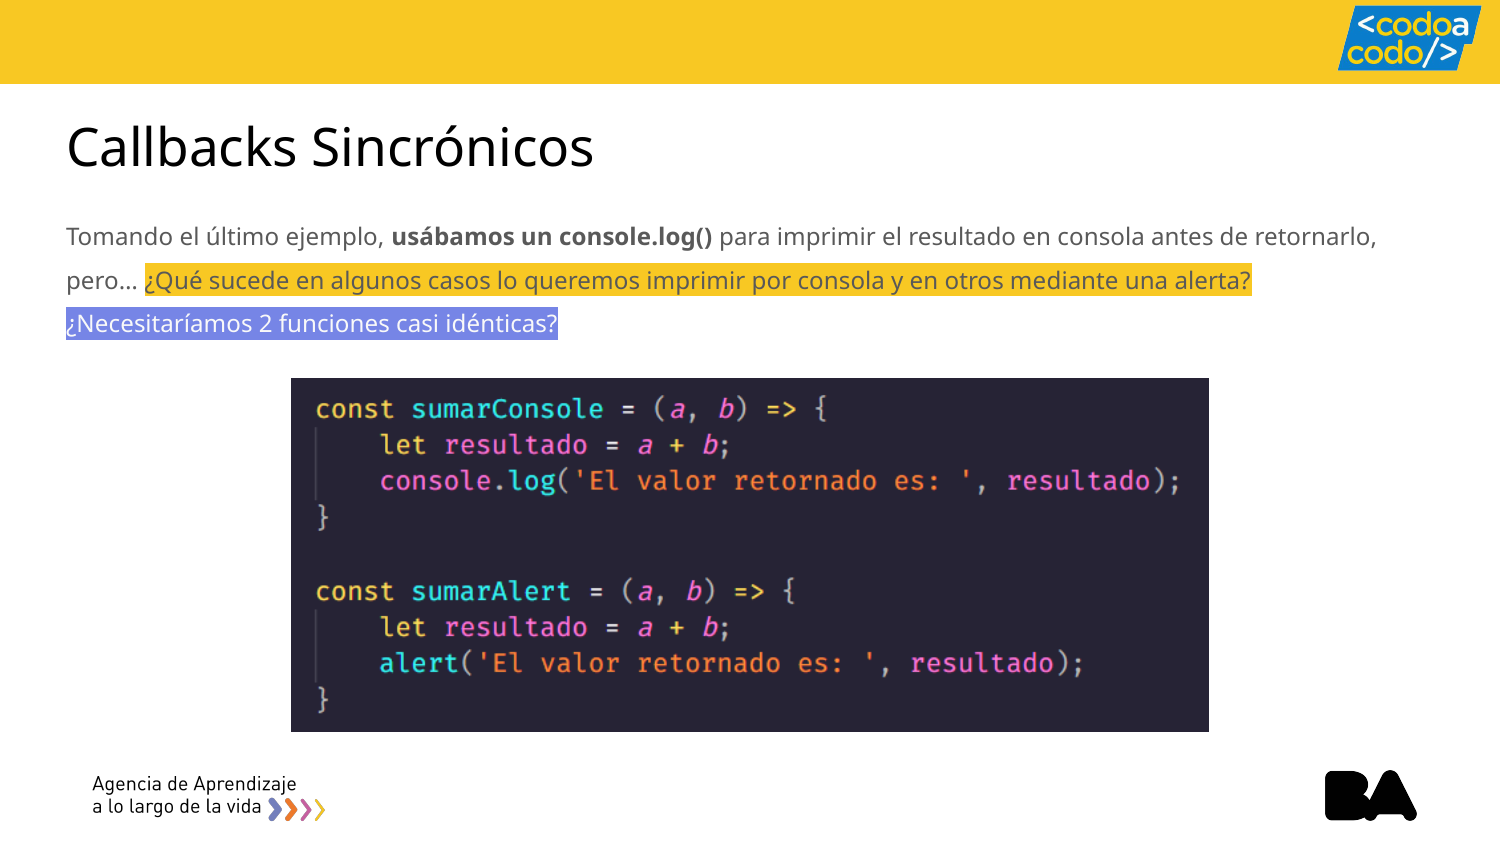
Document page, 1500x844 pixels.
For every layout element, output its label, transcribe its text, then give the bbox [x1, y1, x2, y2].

picture [290, 378, 1209, 733]
picture [1325, 770, 1417, 821]
list Tomando el último ejemplo, usábamos un console.log() para imprimir el resultado en consola antes de retornarlo, pero… ¿Qué sucede en algunos casos lo queremos imprimir por consola y en otros mediante una alerta? ¿Necesitaríamos 2 funciones casi idénticas? [51, 191, 1420, 354]
picture [70, 756, 344, 835]
title Callbacks Sincrónicos [51, 98, 1449, 192]
picture [1337, 5, 1482, 71]
